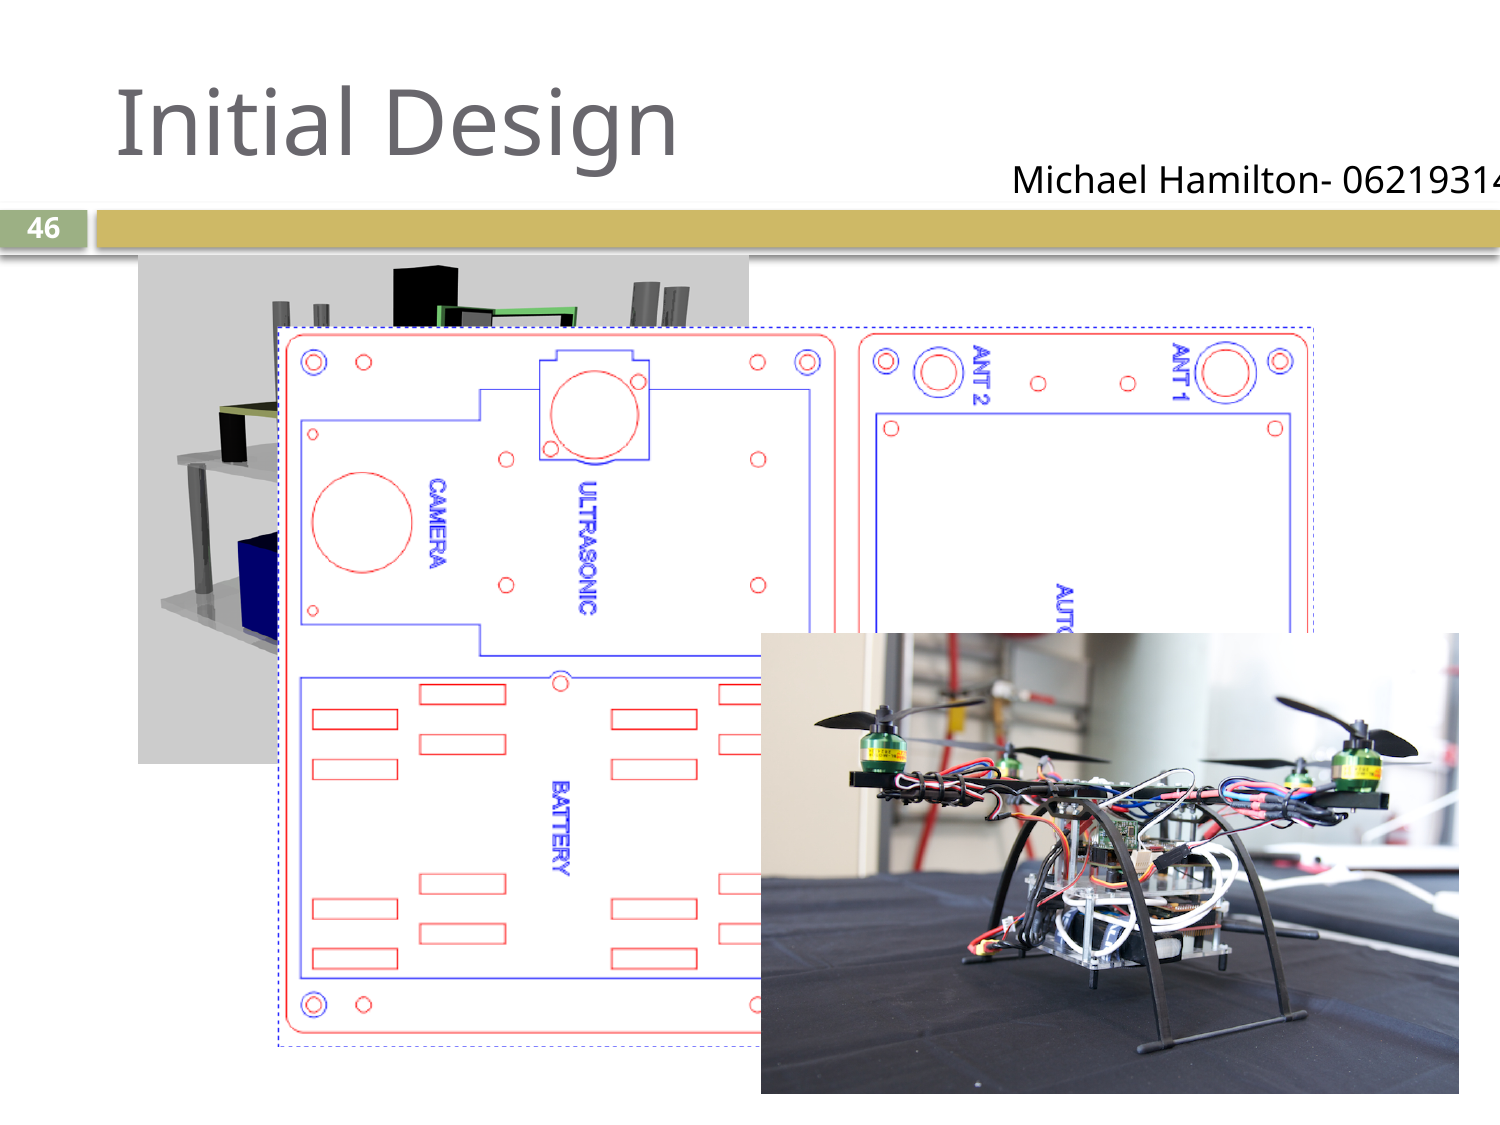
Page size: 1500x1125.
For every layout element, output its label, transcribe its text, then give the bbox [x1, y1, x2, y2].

picture [135, 168, 1459, 1125]
title Initial Design [100, 37, 1438, 200]
slide_number 46 [0, 208, 88, 249]
text_box Michael Hamilton- 06219314 [996, 148, 1500, 209]
